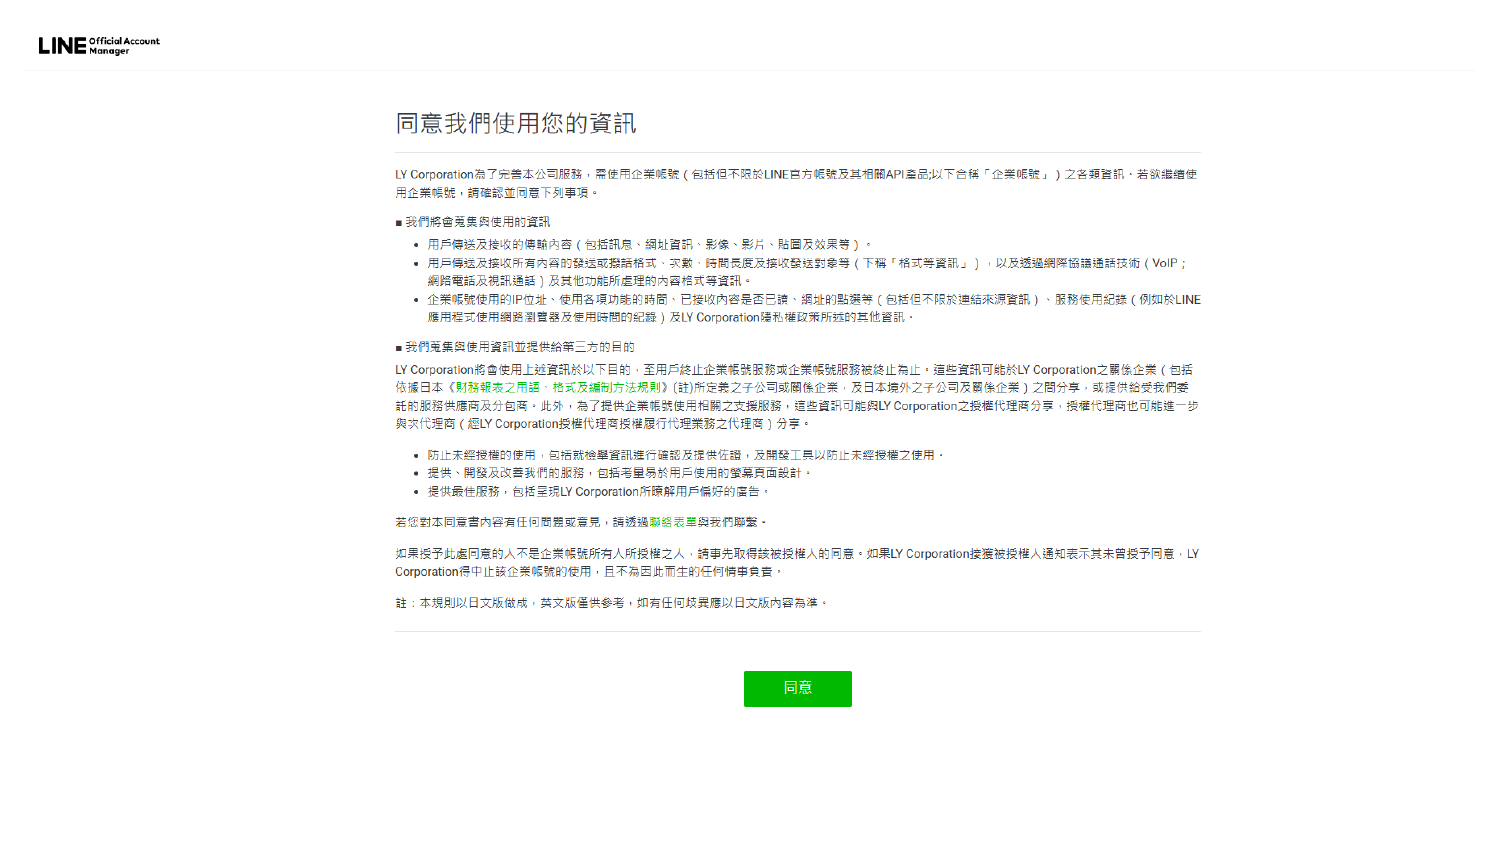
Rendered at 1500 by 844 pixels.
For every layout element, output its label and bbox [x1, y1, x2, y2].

picture [24, 24, 1476, 731]
